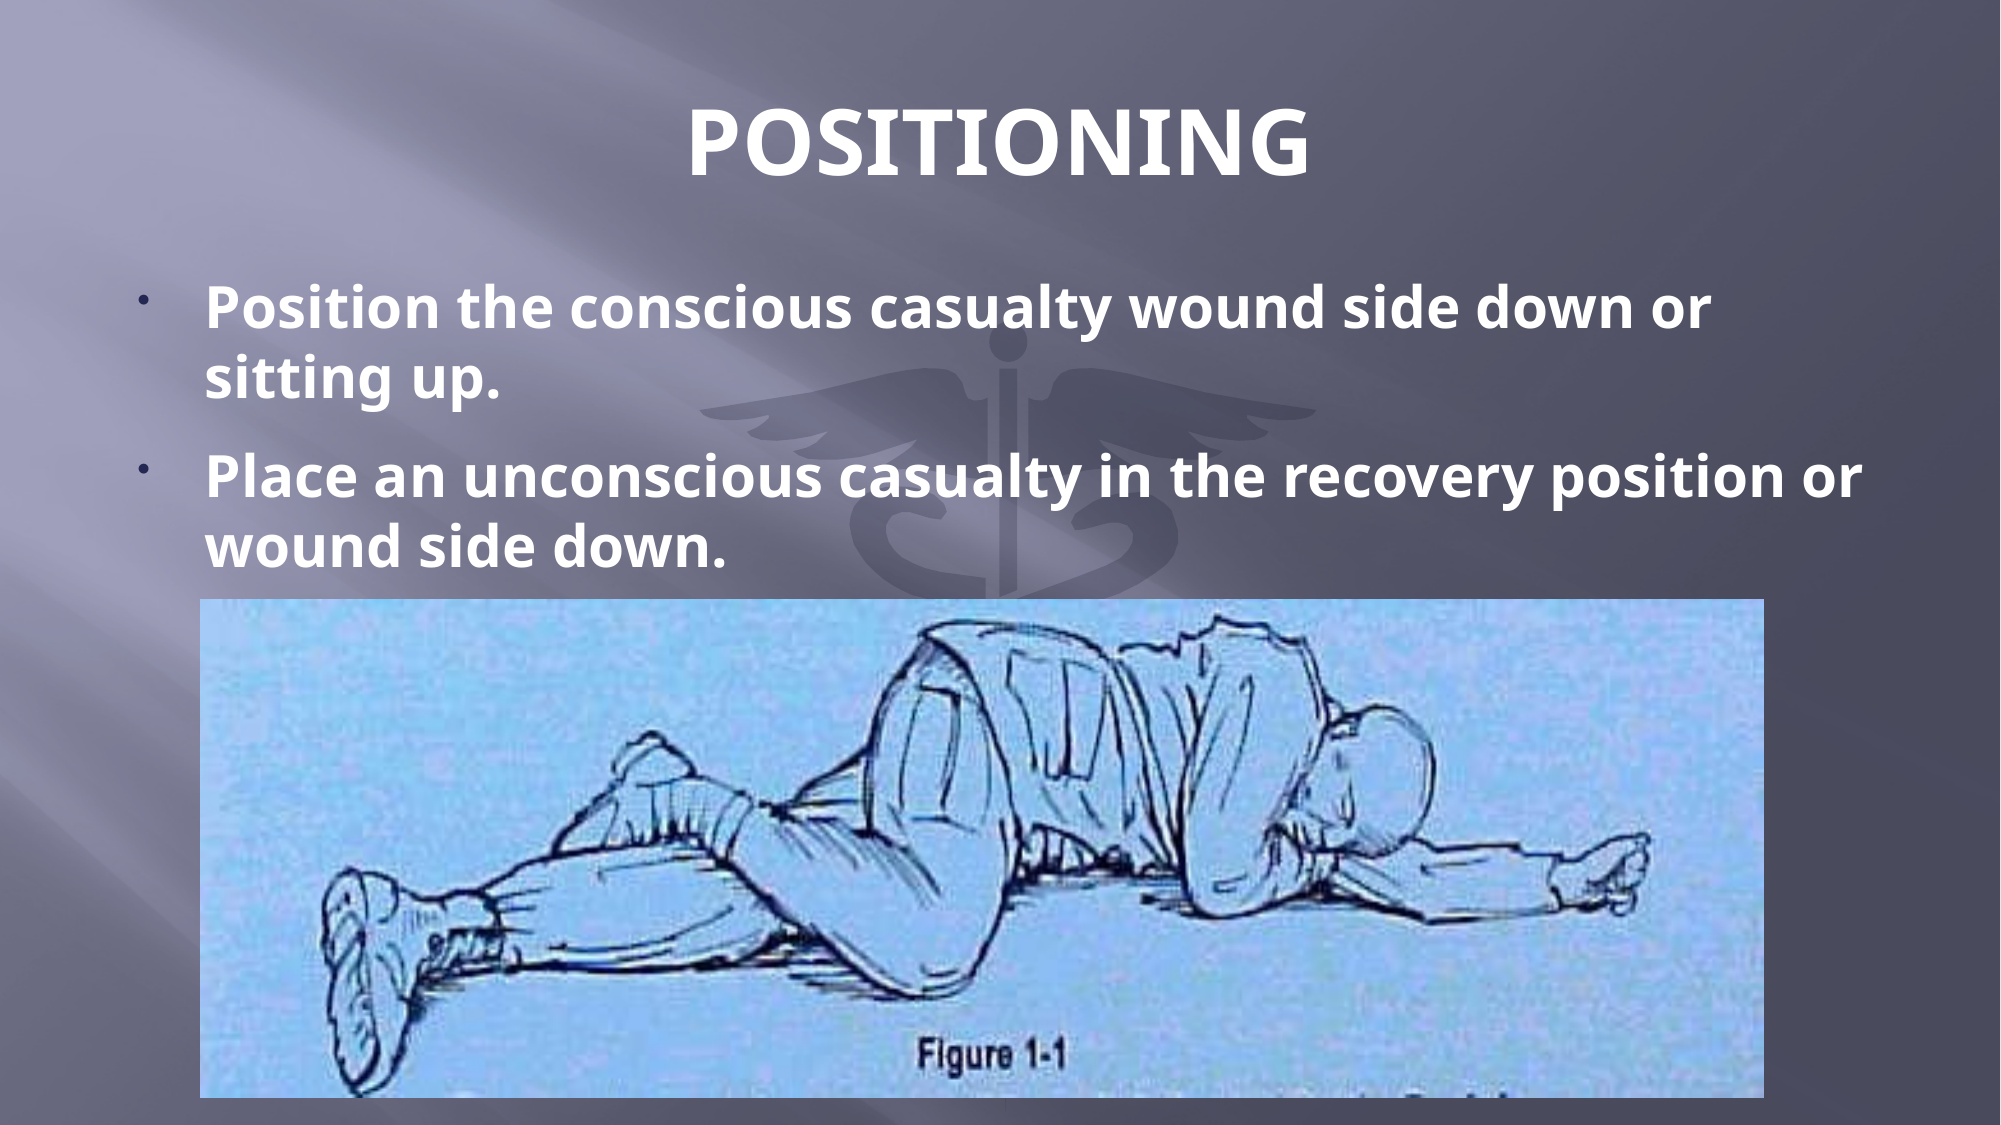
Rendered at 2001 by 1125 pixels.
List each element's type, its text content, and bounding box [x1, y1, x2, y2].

picture [199, 599, 1764, 1098]
list Position the conscious casualty wound side down or sitting up. Place an unconscious casualty in the recovery position or wound side down. [99, 262, 1900, 1035]
title POSITIONING [99, 45, 1900, 233]
